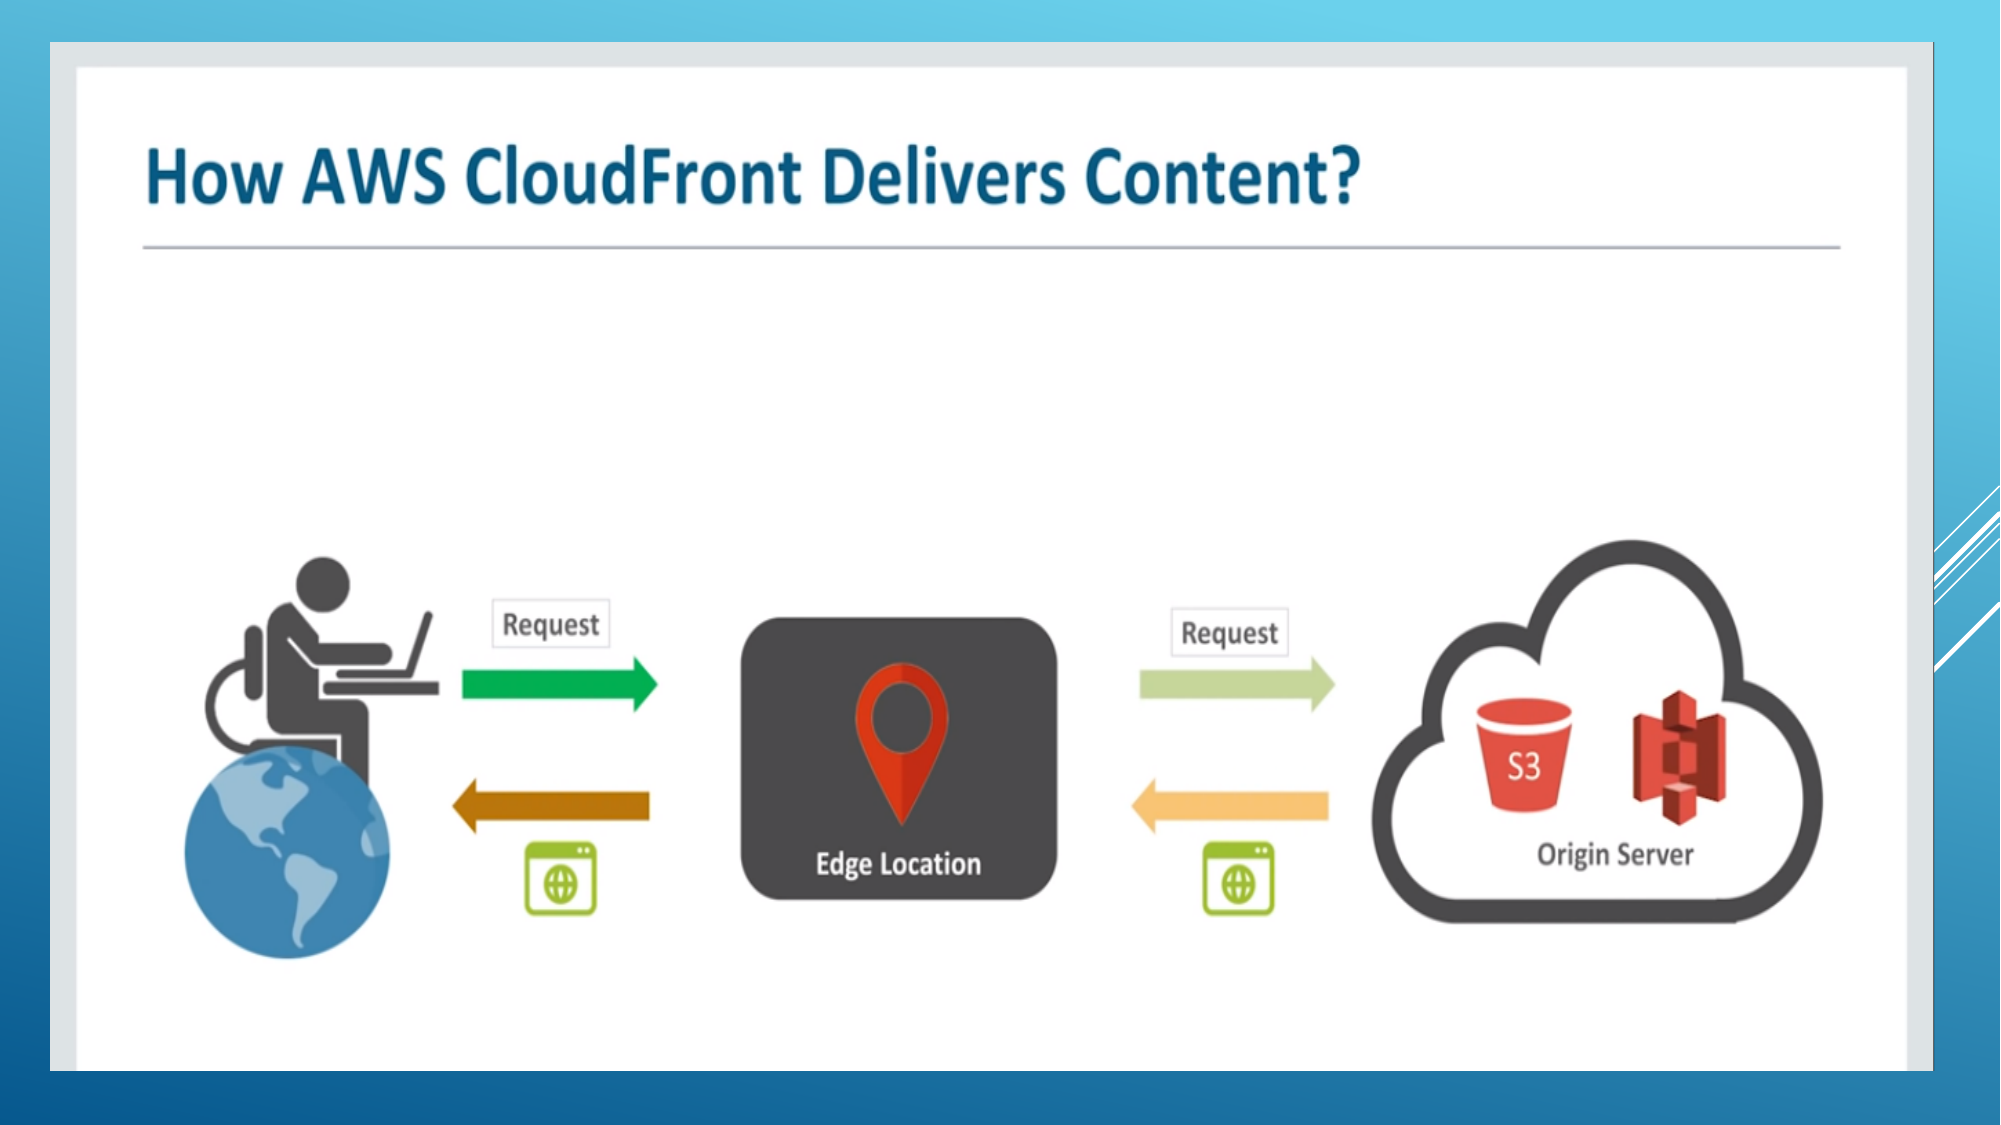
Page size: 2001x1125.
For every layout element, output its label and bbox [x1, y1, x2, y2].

list [49, 42, 1935, 1071]
